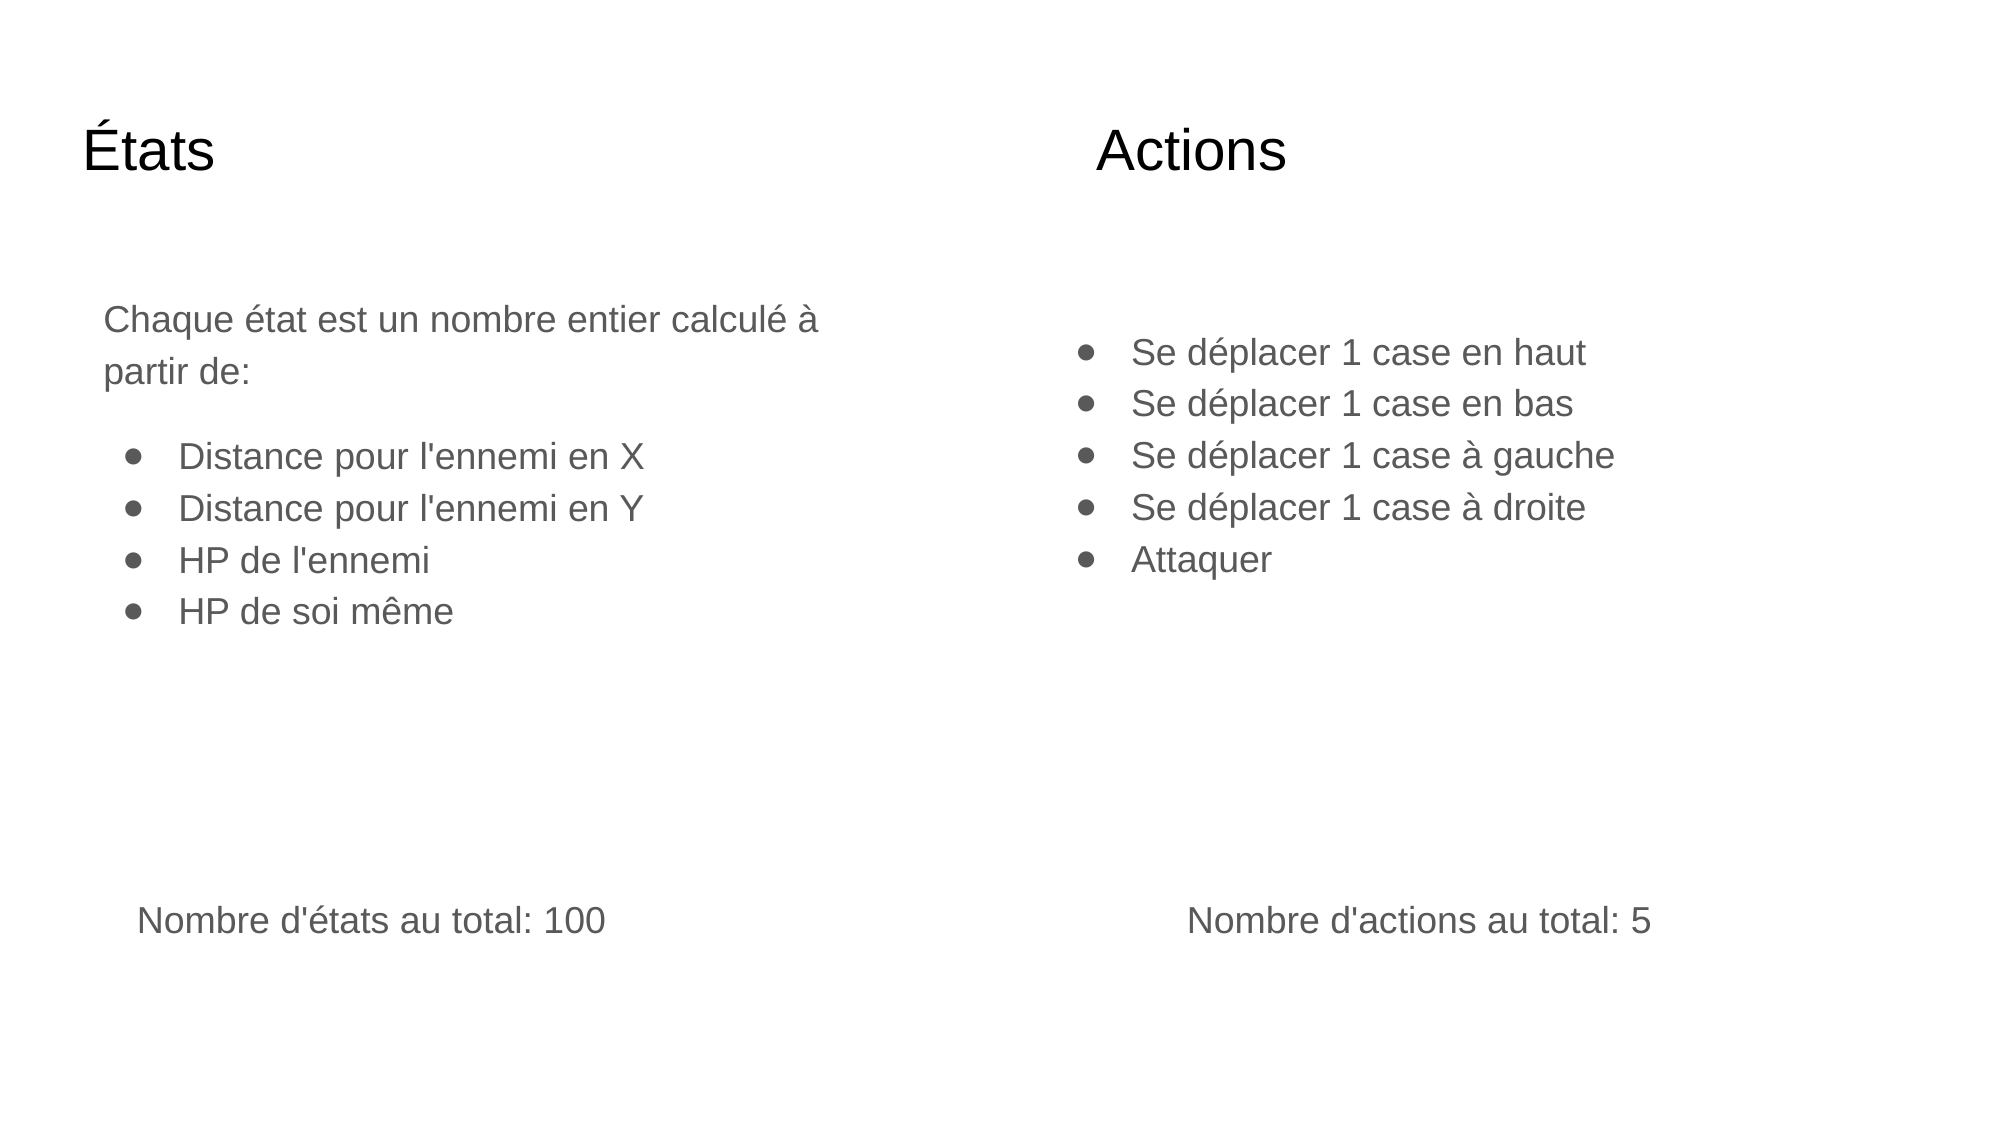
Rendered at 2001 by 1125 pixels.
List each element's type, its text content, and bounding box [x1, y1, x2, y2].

text_box Actions [1081, 97, 1682, 223]
text_box Se déplacer 1 case en haut Se déplacer 1 case en bas Se déplacer 1 case à gauche Se déplacer 1 case à droite Attaquer [1041, 305, 1978, 999]
text_box Chaque état est un nombre entier calculé à partir de: Distance pour l'ennemi en X Distance pour l'ennemi en Y HP de l'ennemi HP de soi même [88, 273, 921, 839]
text_box États [68, 97, 669, 223]
text_box Nombre d'états au total: 100 Nombre d'actions au total: 5 [122, 874, 1878, 1000]
